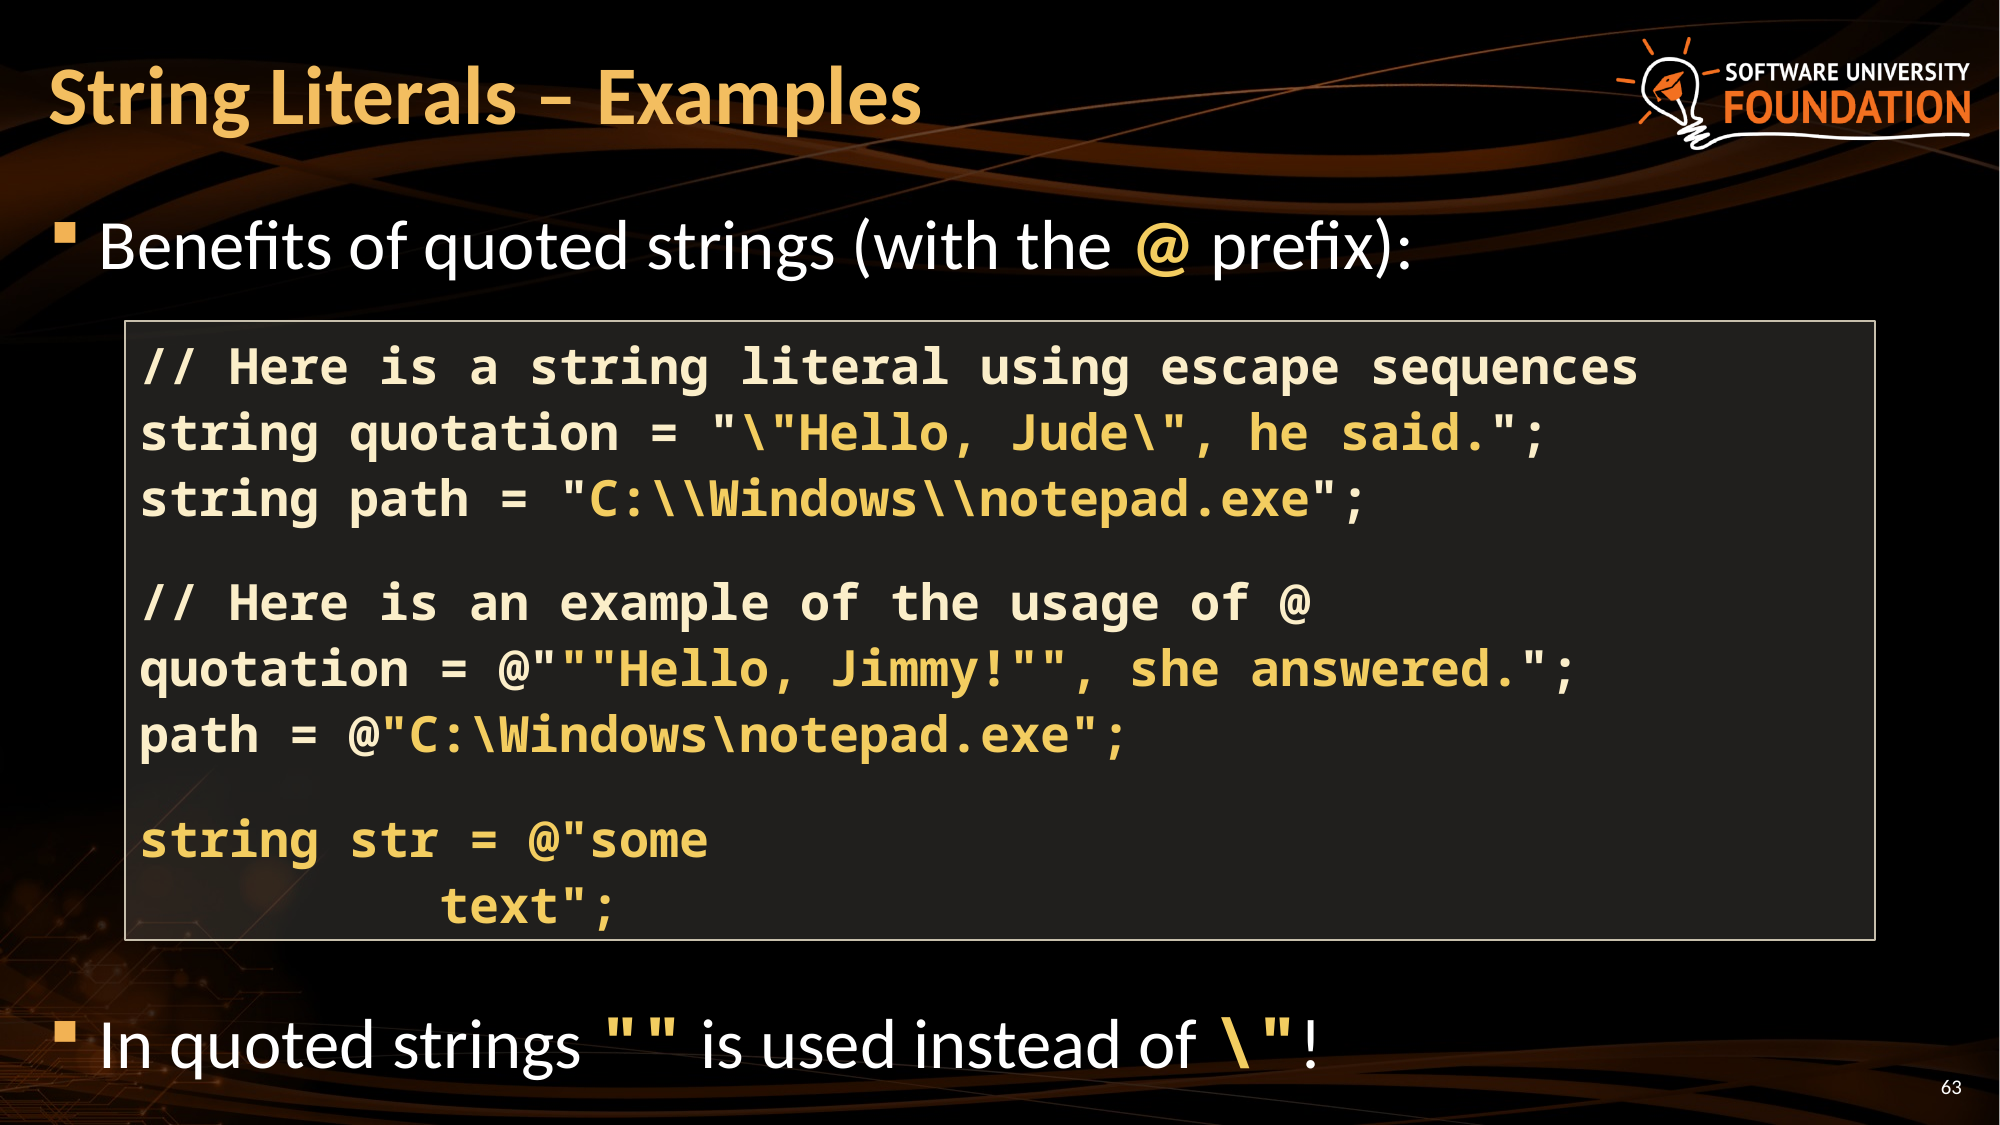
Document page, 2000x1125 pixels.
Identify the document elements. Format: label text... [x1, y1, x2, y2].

title String Literals – Examples [30, 6, 1602, 189]
text_box // Here is a string literal using escape sequences string quotation = "\"Hello, Jude\", he said."; string path = "C:\\Windows\\notepad.exe"; // Here is an example of the usage of @ quotation = @"""Hello, Jimmy!"", she answered."; path = @"C:\Windows\notepad.exe"; string str = @"some text"; [125, 321, 1875, 941]
picture [0, 0, 2000, 1125]
list Benefits of quoted strings (with the @ prefix): In quoted strings "" is used instead of \"! [31, 188, 1968, 1103]
